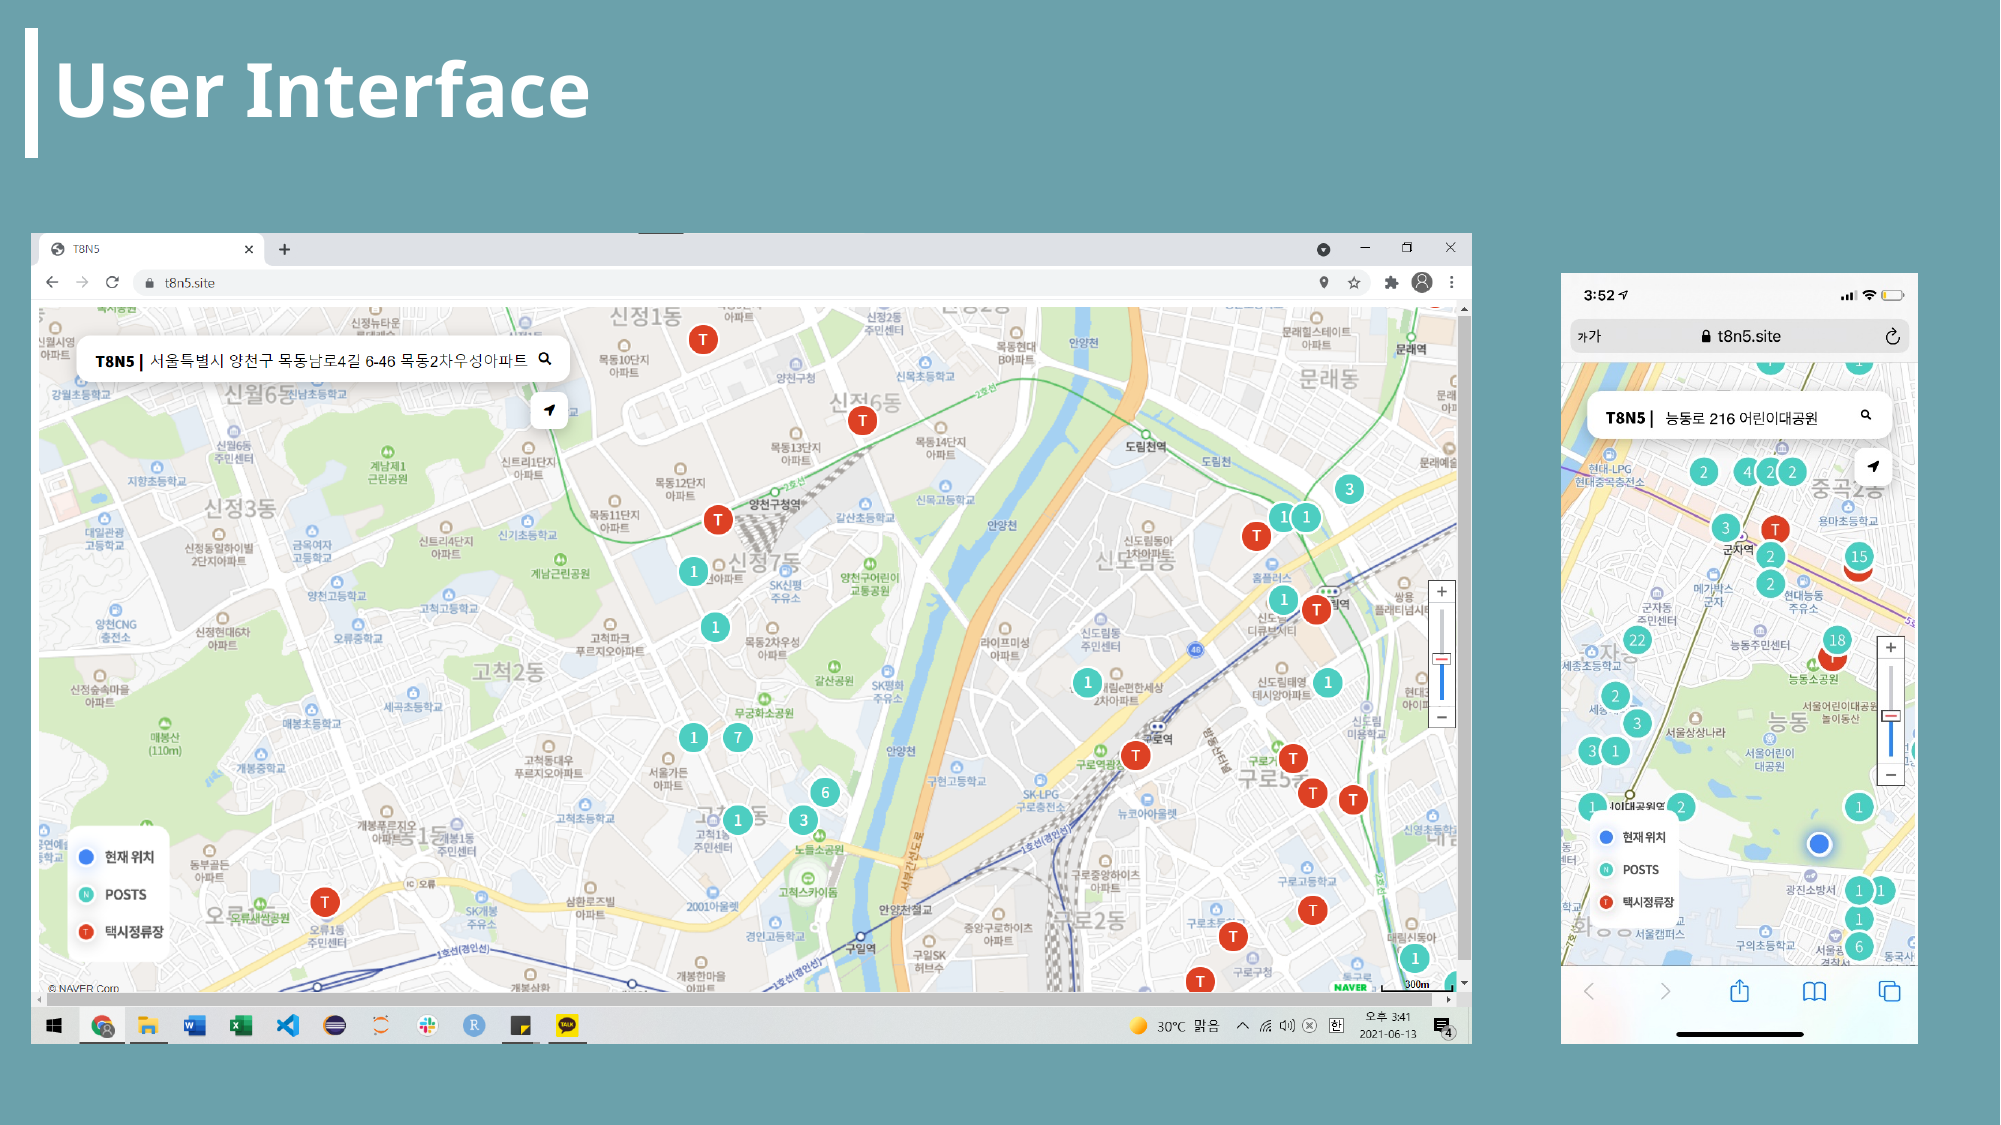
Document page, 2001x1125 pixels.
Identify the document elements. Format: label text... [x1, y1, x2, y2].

picture [1561, 273, 1918, 1044]
text_box User Interface [38, 35, 607, 140]
picture [31, 232, 1472, 1044]
